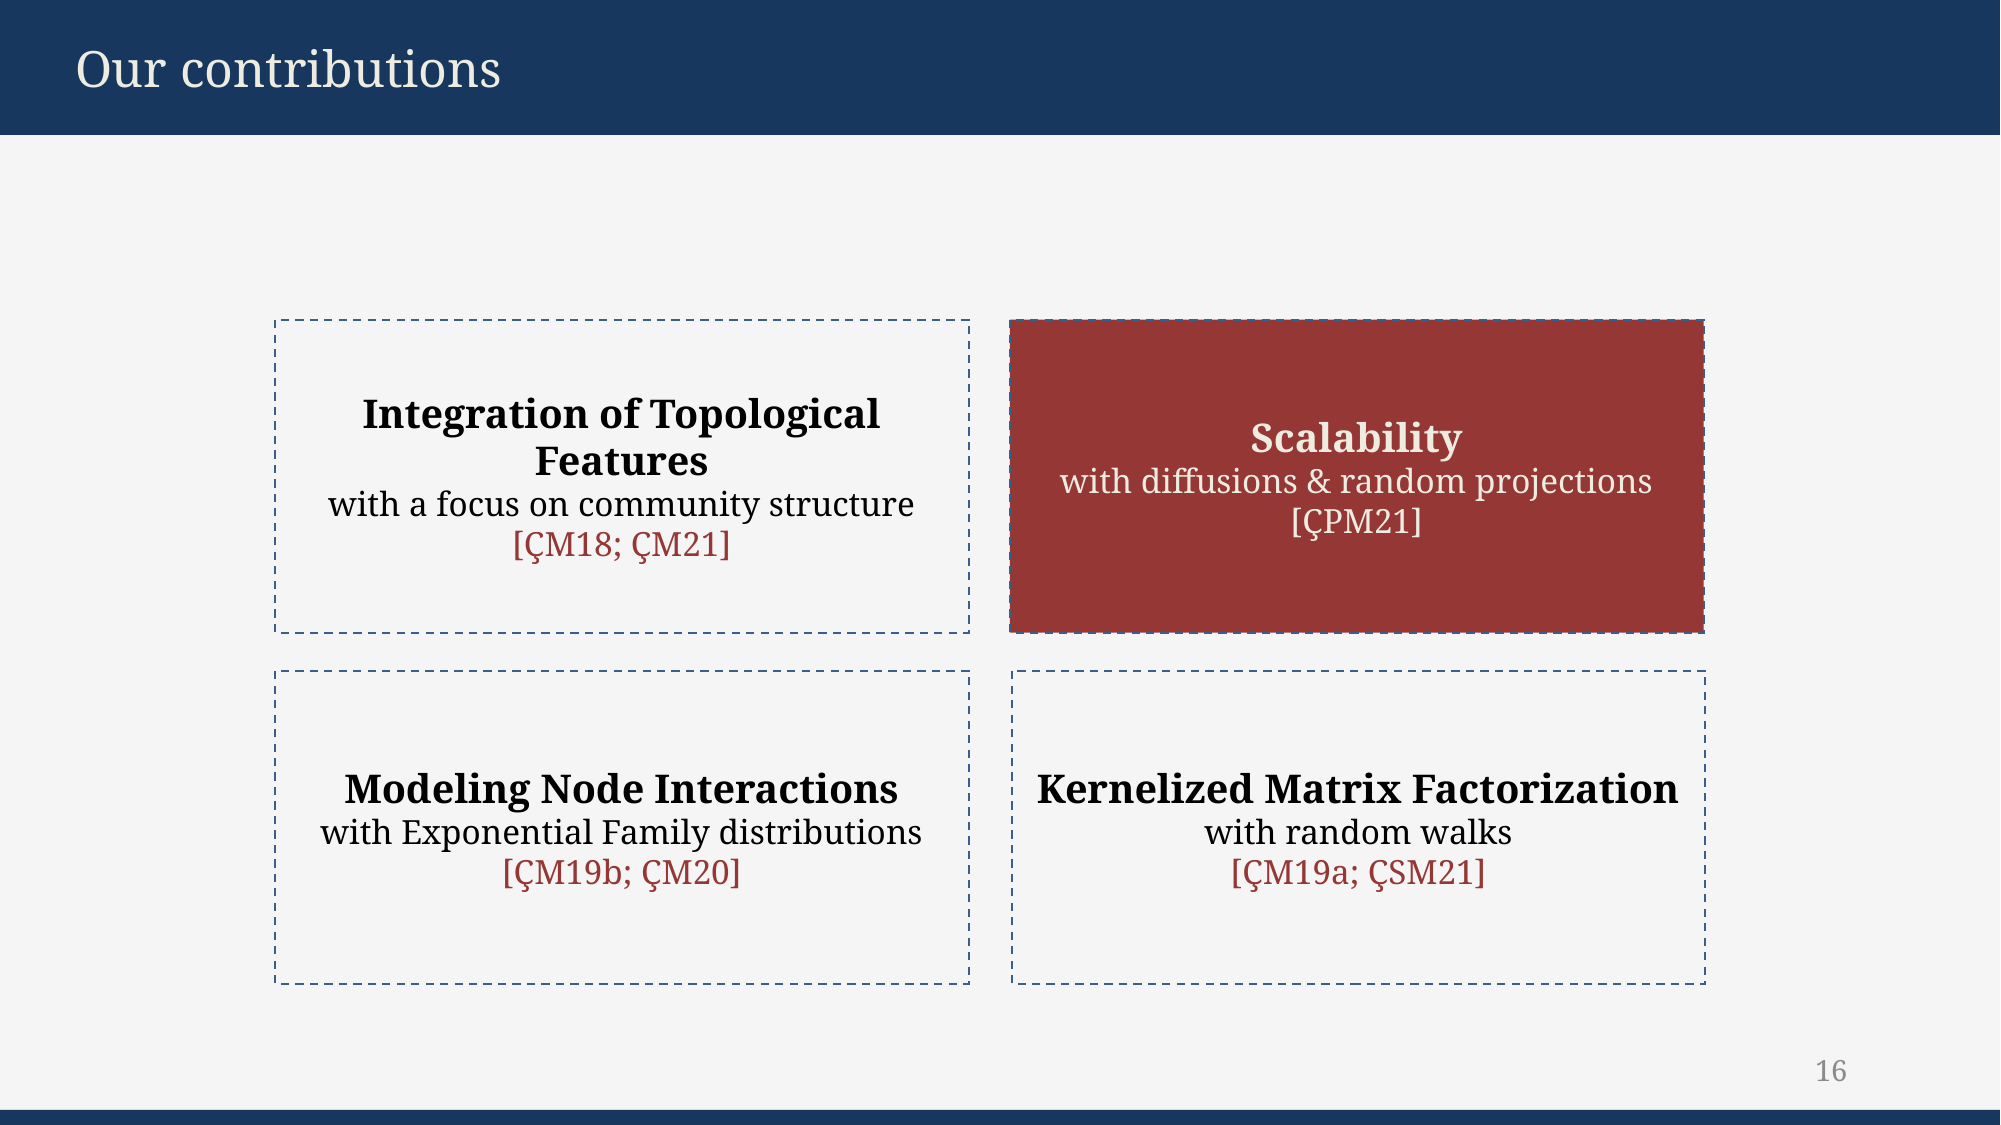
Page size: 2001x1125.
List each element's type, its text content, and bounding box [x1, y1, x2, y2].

text_box Our contributions [0, 0, 2000, 136]
slide_number 16 [1412, 1042, 1863, 1103]
text_box [91, 136, 1878, 937]
text_box Modeling Node Interactions with Exponential Family distributions [ÇM19b; ÇM20] [274, 670, 970, 985]
text_box Kernelized Matrix Factorization with random walks [ÇM19a; ÇSM21] [1011, 670, 1706, 985]
text_box Integration of Topological Features with a focus on community structure [ÇM18; ÇM21] [274, 319, 970, 634]
text_box [0, 1109, 2000, 1125]
text_box Scalability with diffusions & random projections [ÇPM21] [1009, 319, 1705, 634]
